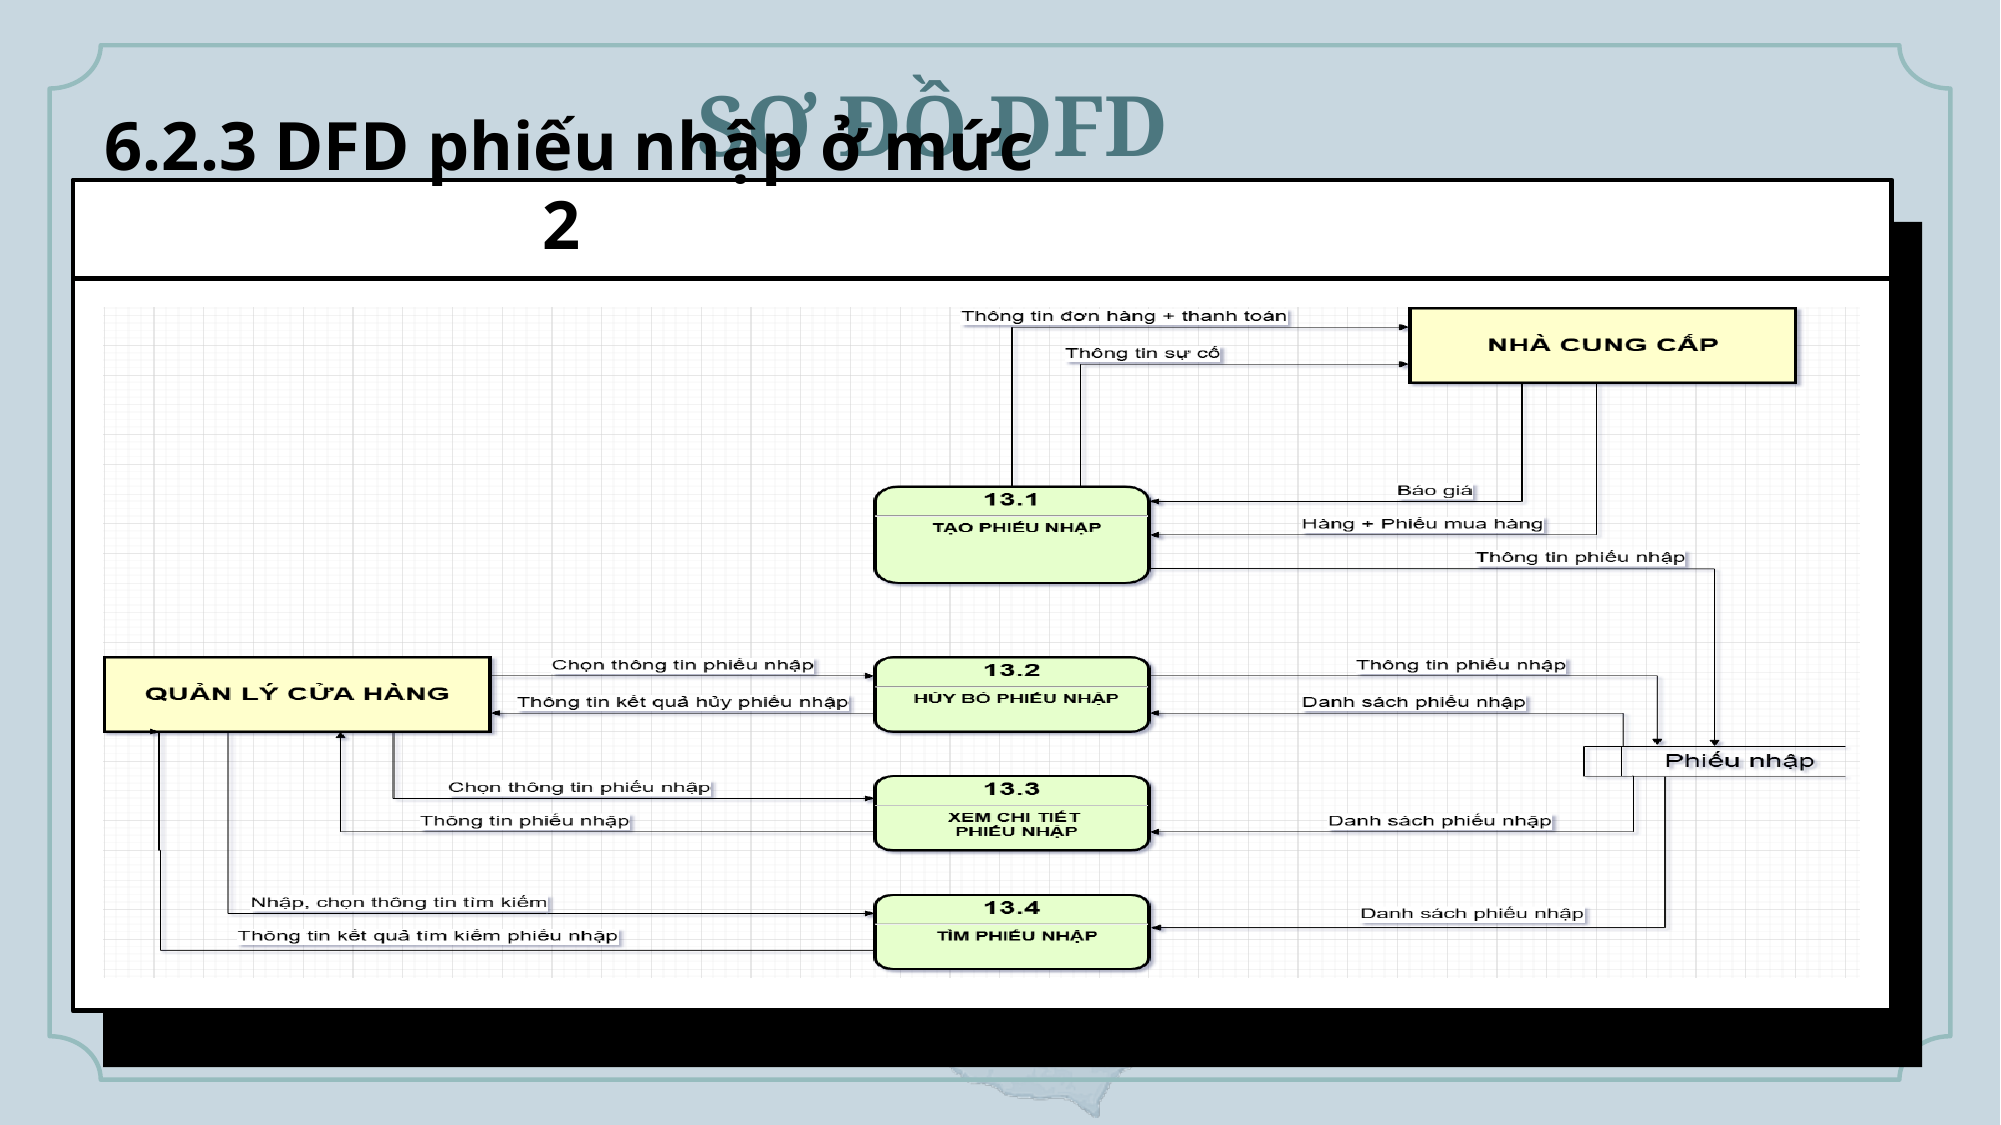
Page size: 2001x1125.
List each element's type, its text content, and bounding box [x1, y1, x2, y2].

picture [102, 307, 1861, 978]
title SƠ ĐỒ DFD [677, 0, 1518, 177]
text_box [72, 179, 1923, 1068]
